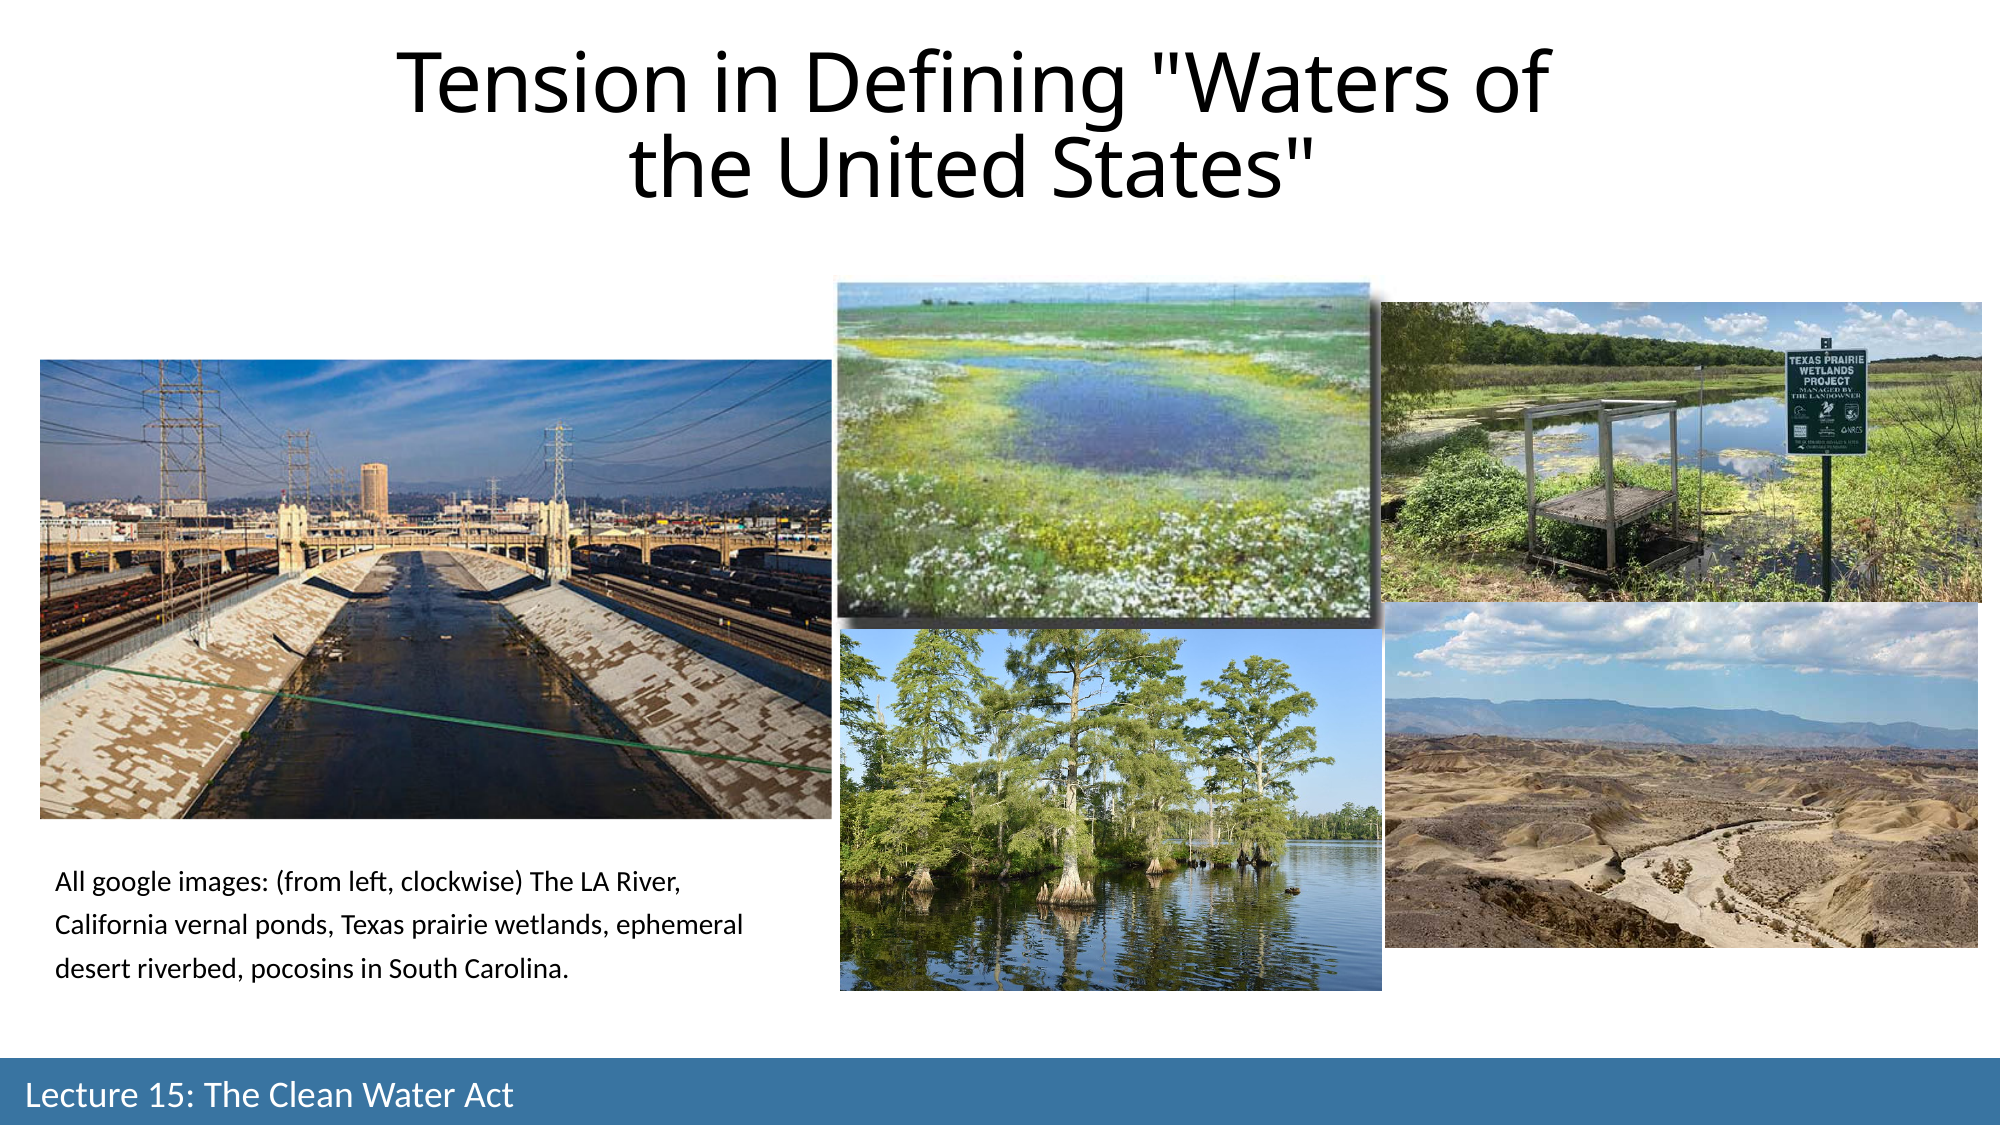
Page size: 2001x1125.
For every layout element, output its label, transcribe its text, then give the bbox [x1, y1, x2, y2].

text_box Tension in Defining "Waters of the United States" [380, 24, 1566, 222]
text_box All google images: (from left, clockwise) The LA River, California vernal ponds, Texas prairie wetlands, ephemeral desert riverbed, pocosins in South Carolina. [40, 845, 766, 992]
picture [40, 274, 1982, 991]
